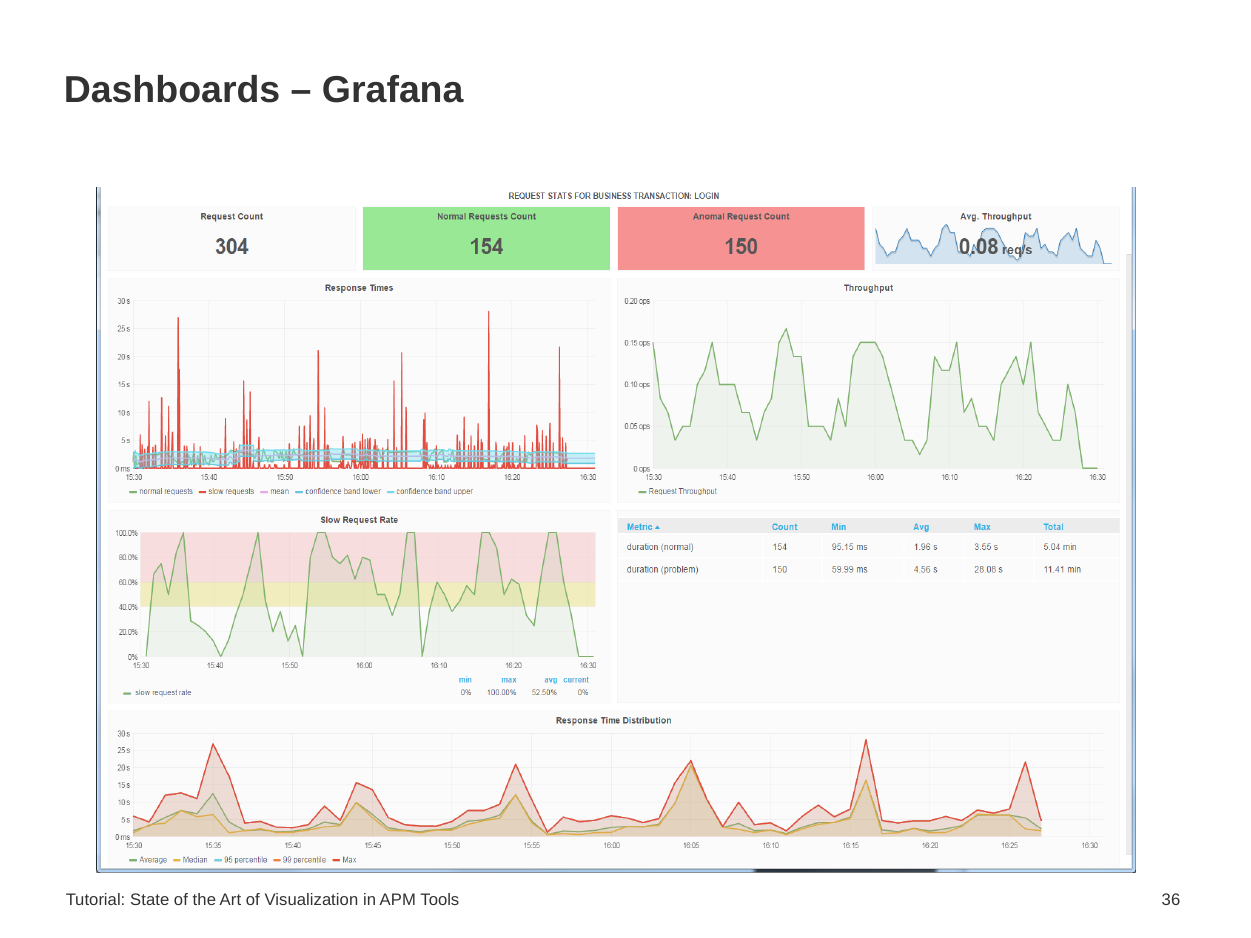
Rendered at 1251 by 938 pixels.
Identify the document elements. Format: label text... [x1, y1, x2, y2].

footer Tutorial: State of the Art of Visualization in APM Tools [65, 888, 893, 909]
slide_number 36 [1161, 888, 1198, 909]
title Dashboards – Grafana [64, 64, 1186, 111]
picture [95, 187, 1136, 873]
